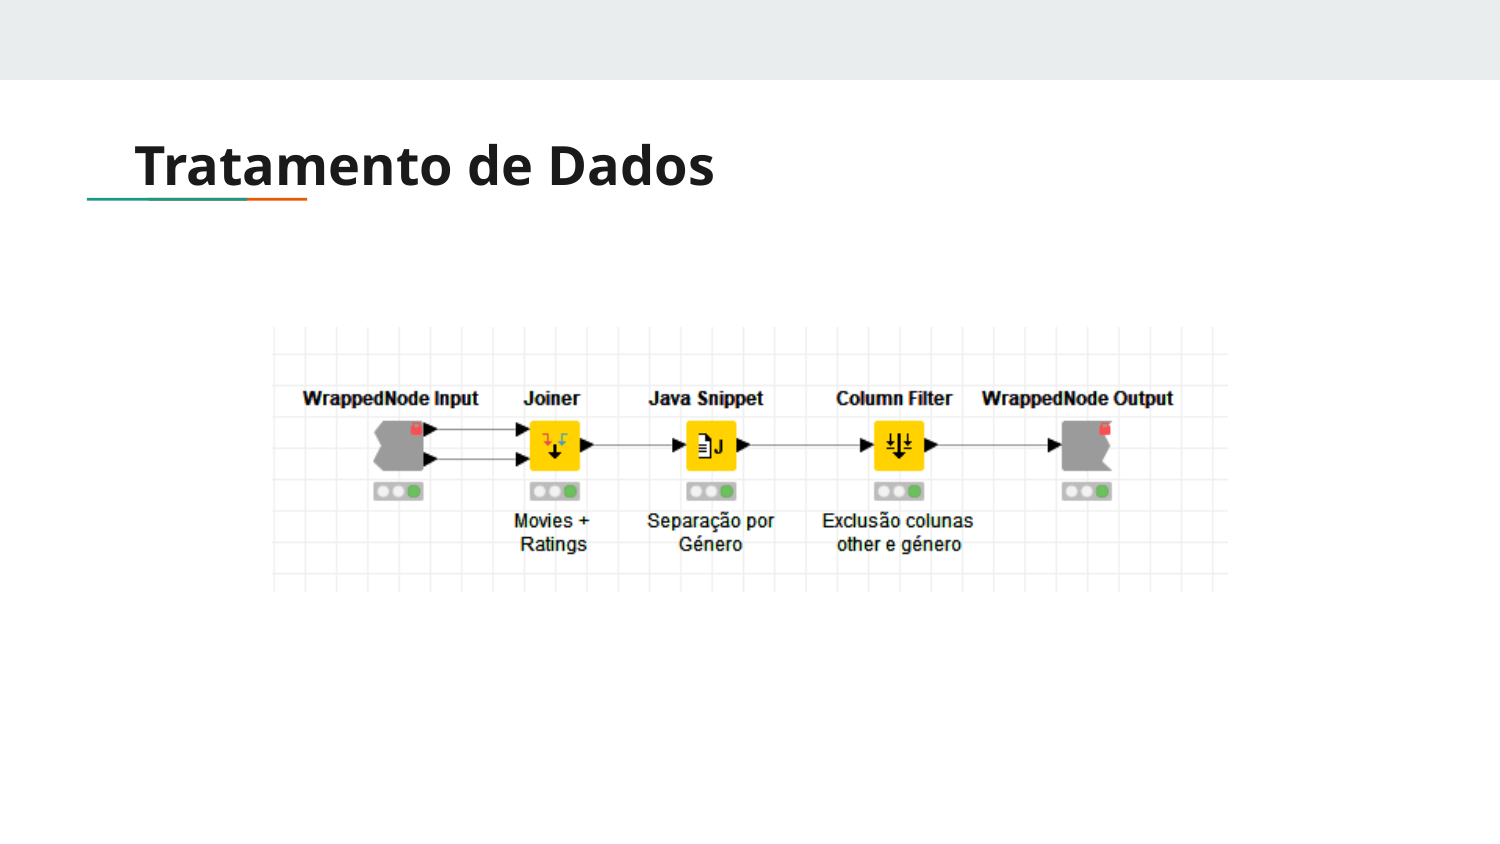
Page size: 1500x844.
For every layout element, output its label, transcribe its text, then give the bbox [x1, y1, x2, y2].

picture [272, 327, 1228, 592]
title Tratamento de Dados [119, 116, 1381, 205]
